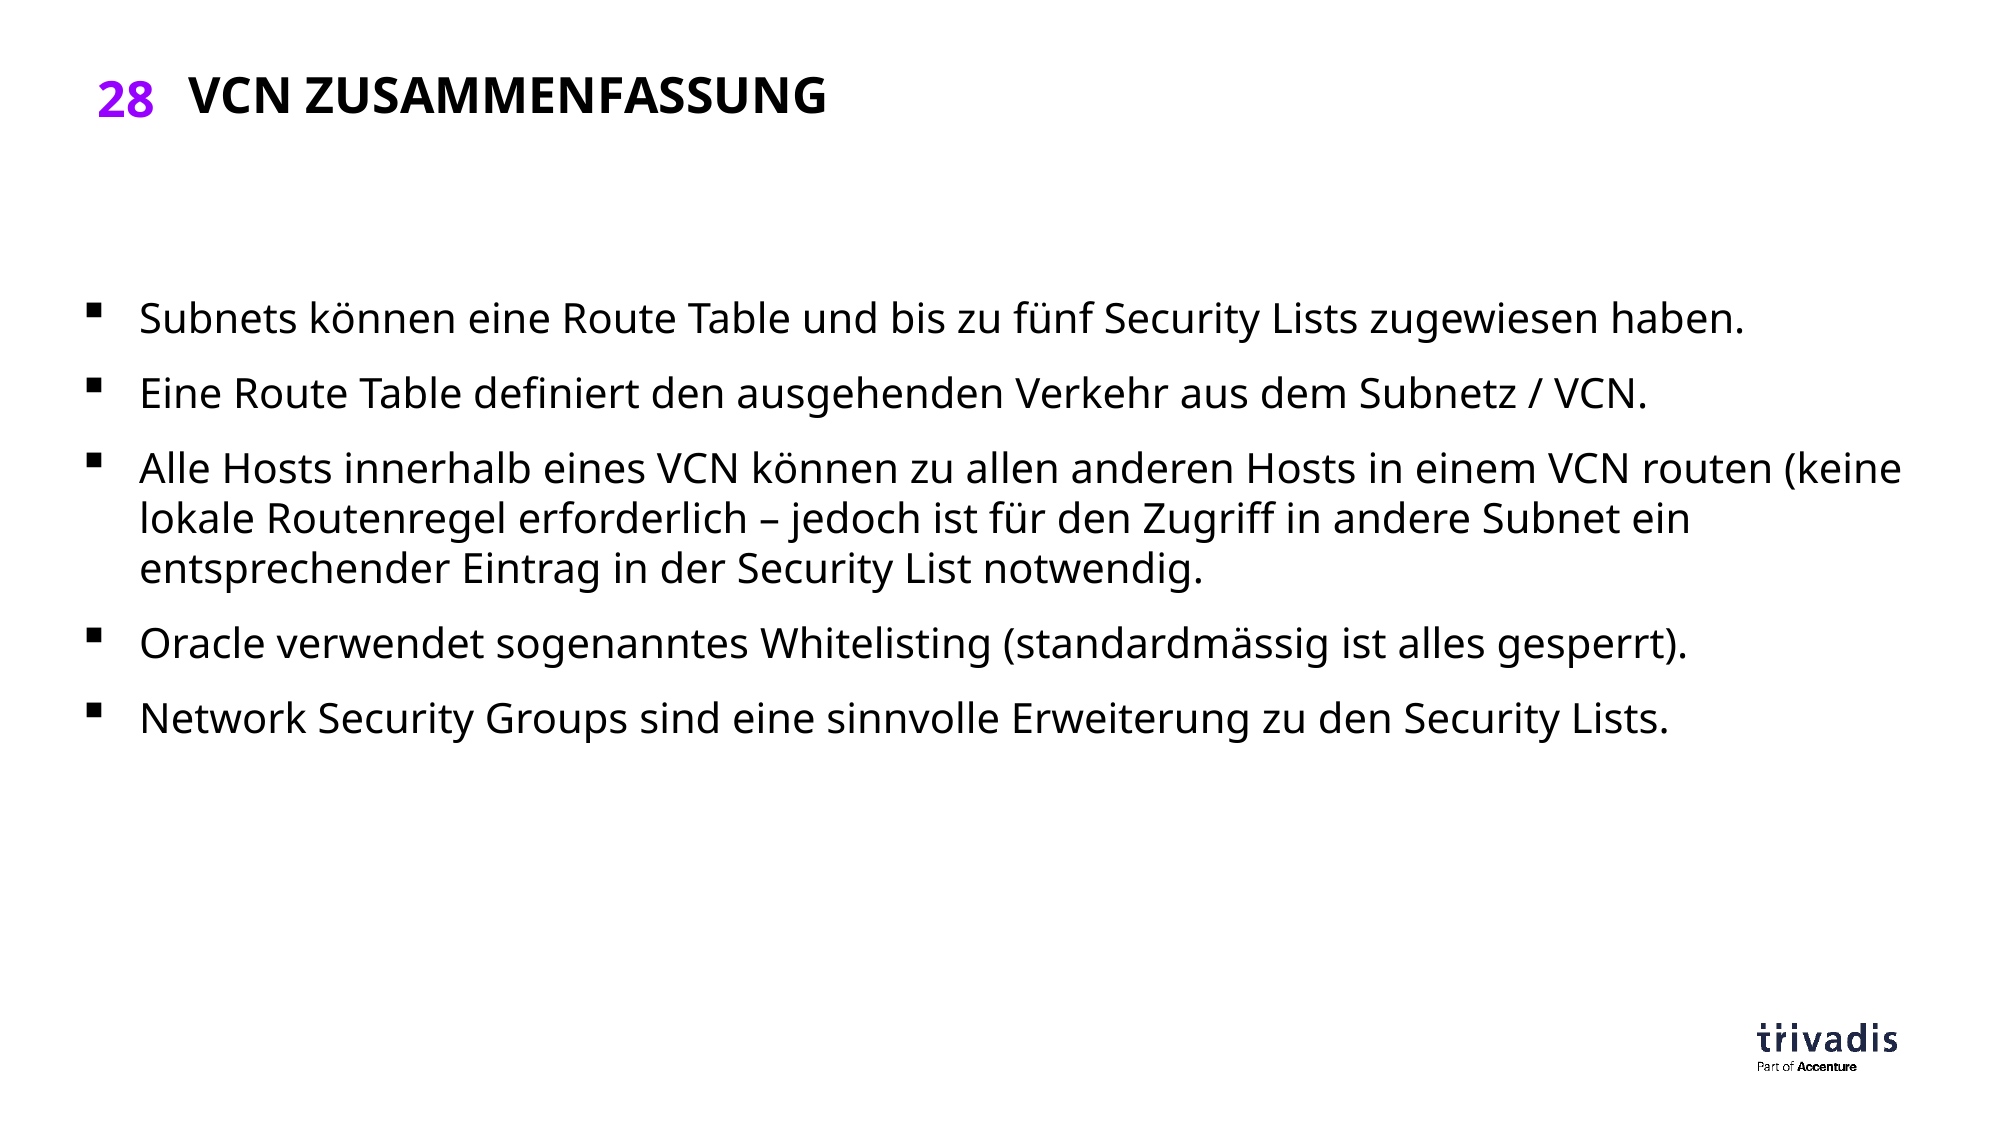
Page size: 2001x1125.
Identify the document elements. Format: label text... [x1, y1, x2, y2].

list Subnets können eine Route Table und bis zu fünf Security Lists zugewiesen haben. Eine Route Table definiert den ausgehenden Verkehr aus dem Subnetz / VCN. Alle Hosts innerhalb eines VCN können zu allen anderen Hosts in einem VCN routen (keine lokale Routenregel erforderlich – jedoch ist für den Zugriff in andere Subnet ein entsprechender Eintrag in der Security List notwendig. Oracle verwendet sogenanntes Whitelisting (standardmässig ist alles gesperrt). Network Security Groups sind eine sinnvolle Erweiterung zu den Security Lists. [65, 284, 1933, 1062]
picture [1757, 1062, 1897, 1071]
title VCN zusammenfassung [170, 63, 1933, 136]
